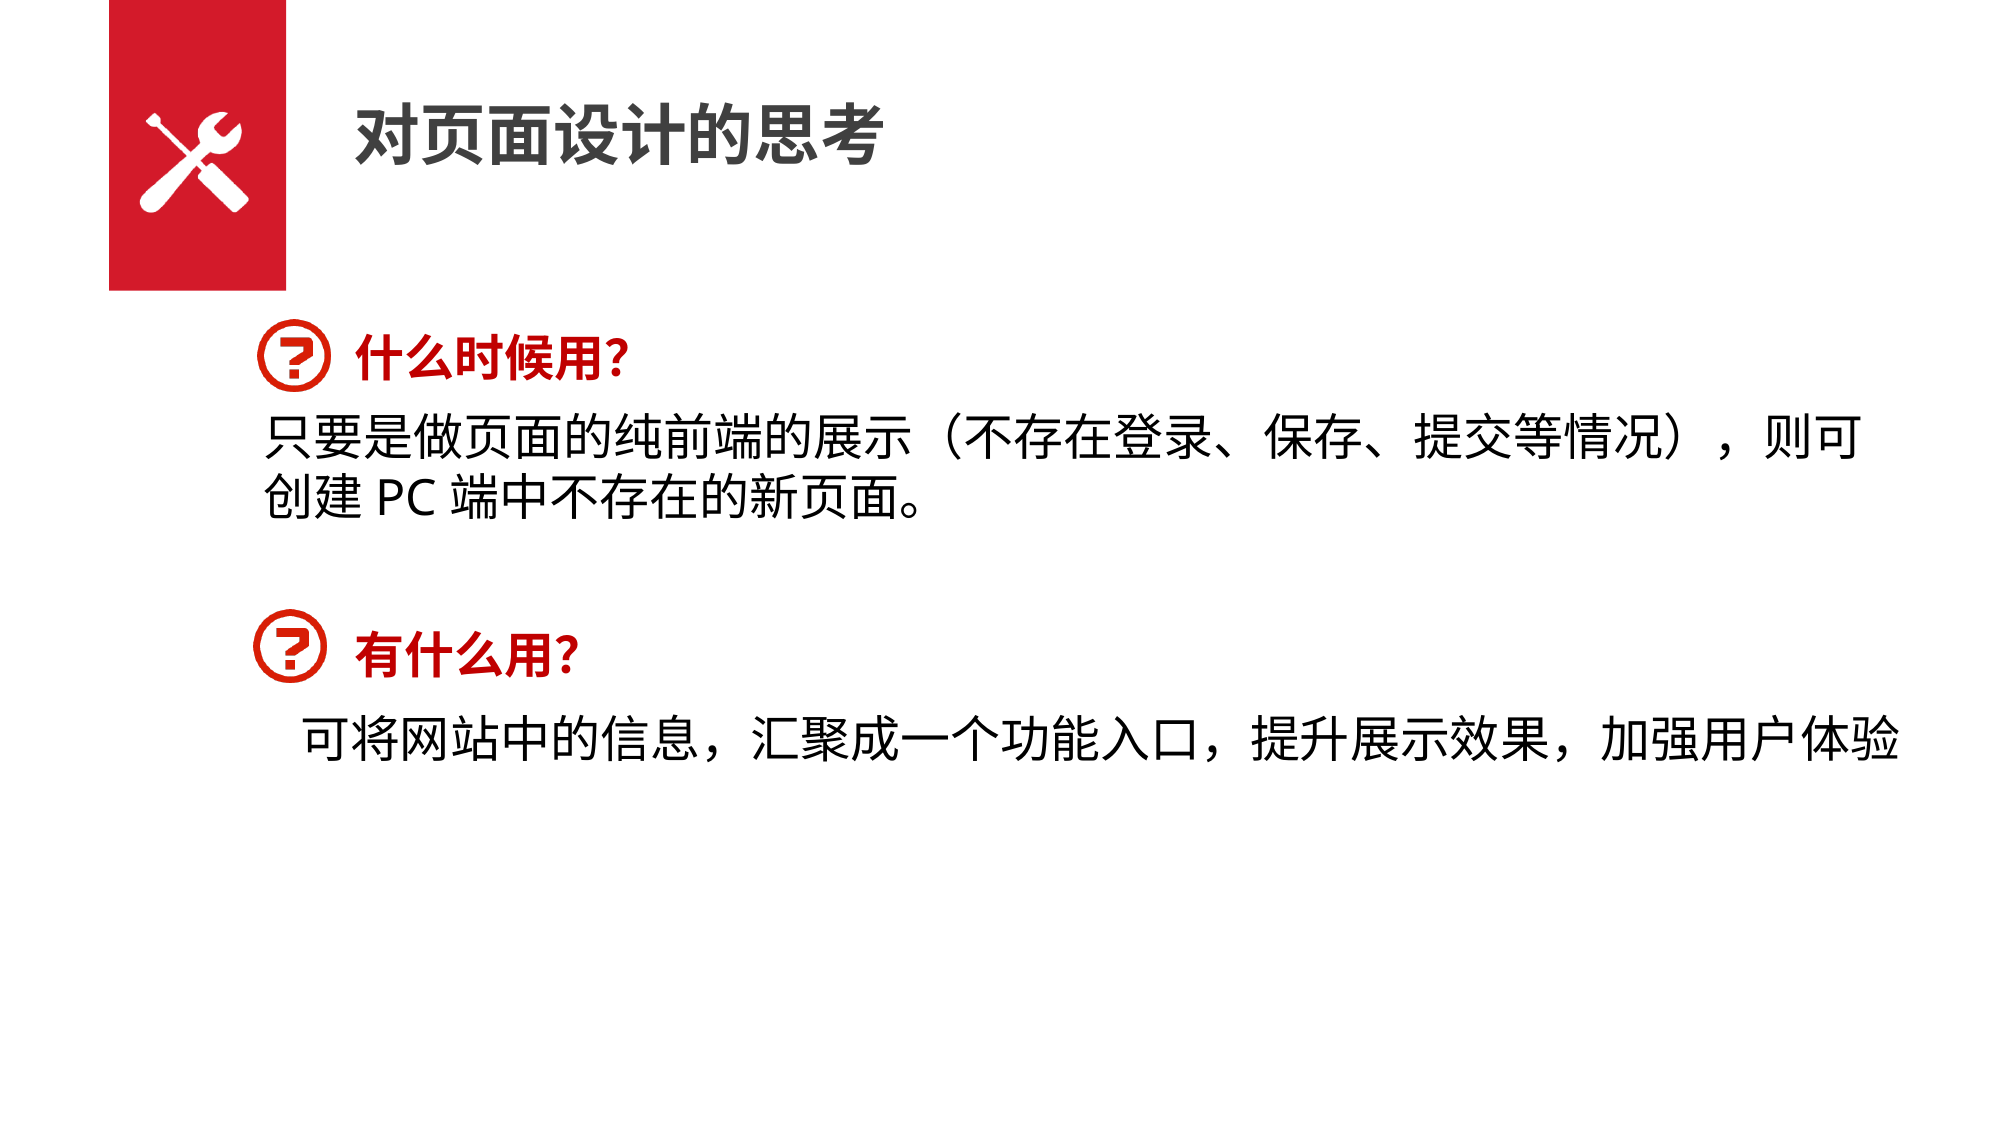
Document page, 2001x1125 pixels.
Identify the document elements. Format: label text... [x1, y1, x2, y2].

text_box [108, 0, 287, 292]
picture [257, 319, 331, 392]
picture [253, 609, 327, 683]
text_box 有什么用？ [339, 615, 620, 691]
text_box 可将网站中的信息，汇聚成一个功能入口，提升展示效果，加强用户体验 [285, 700, 1915, 776]
text_box 什么时候用？ [340, 319, 670, 394]
picture [139, 111, 249, 213]
text_box 对页面设计的思考 [338, 85, 1713, 260]
text_box 只要是做页面的纯前端的展示（不存在登录、保存、提交等情况），则可创建PC端中不存在的新页面。 [248, 398, 1920, 533]
